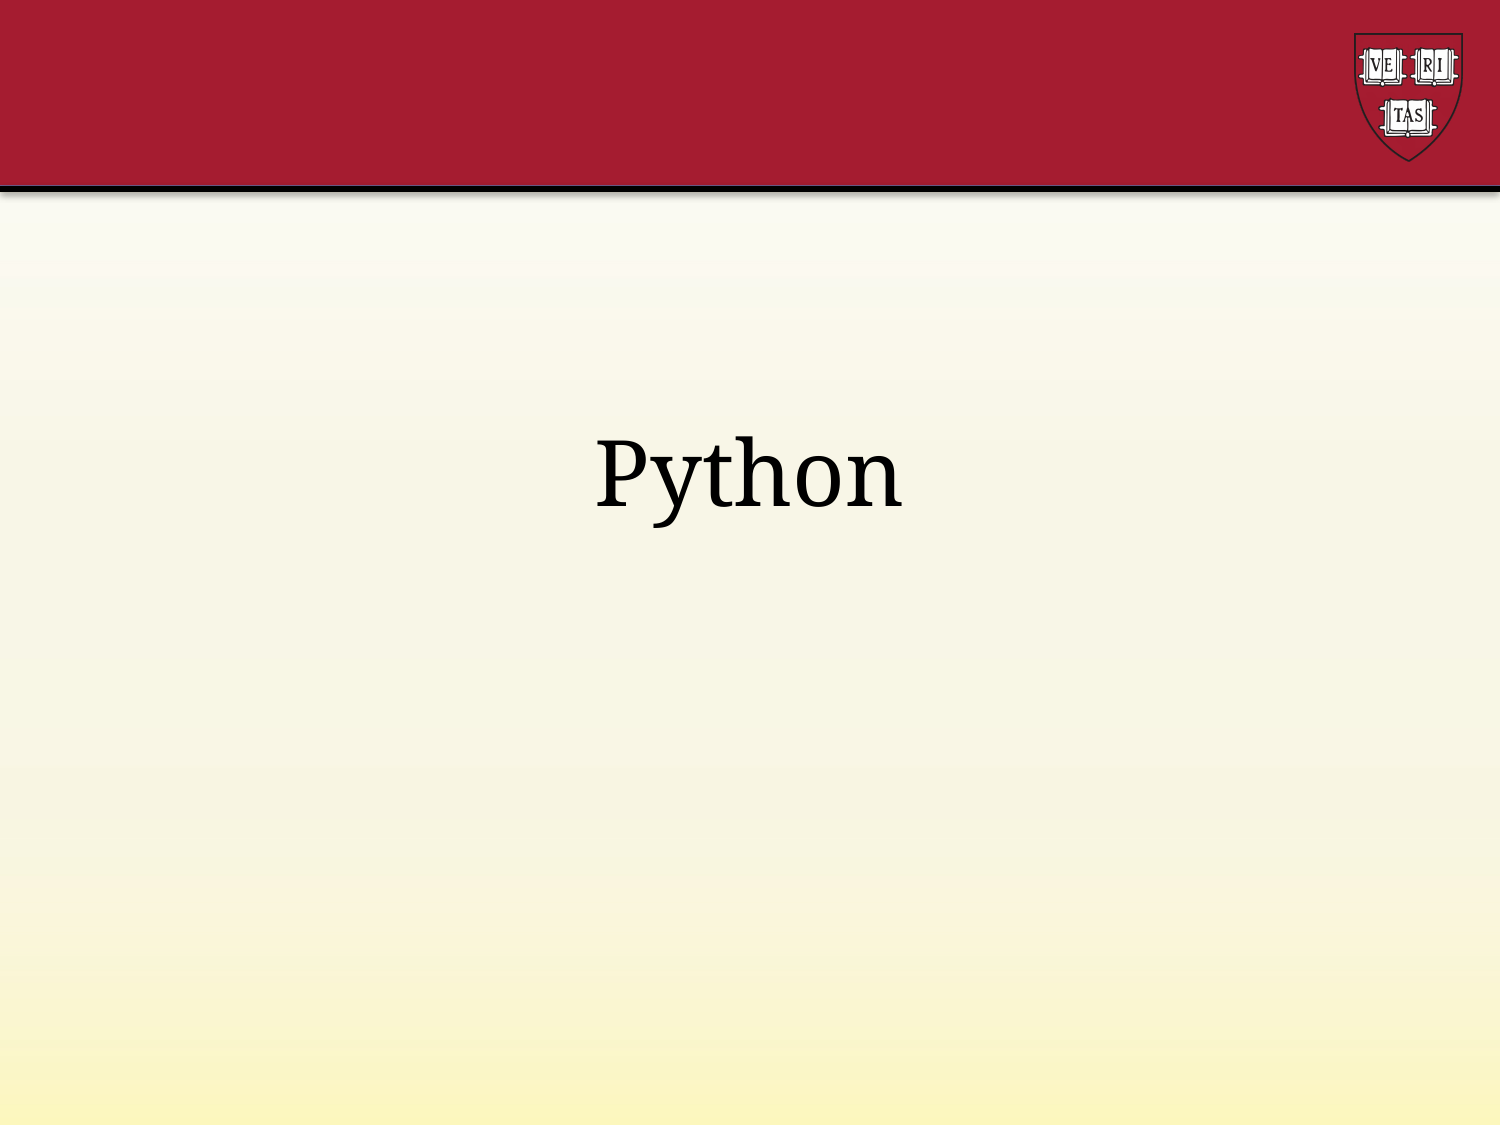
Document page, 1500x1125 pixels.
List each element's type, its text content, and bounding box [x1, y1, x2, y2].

picture [0, 0, 1500, 186]
title Python [112, 349, 1388, 591]
picture [0, 192, 1500, 1125]
